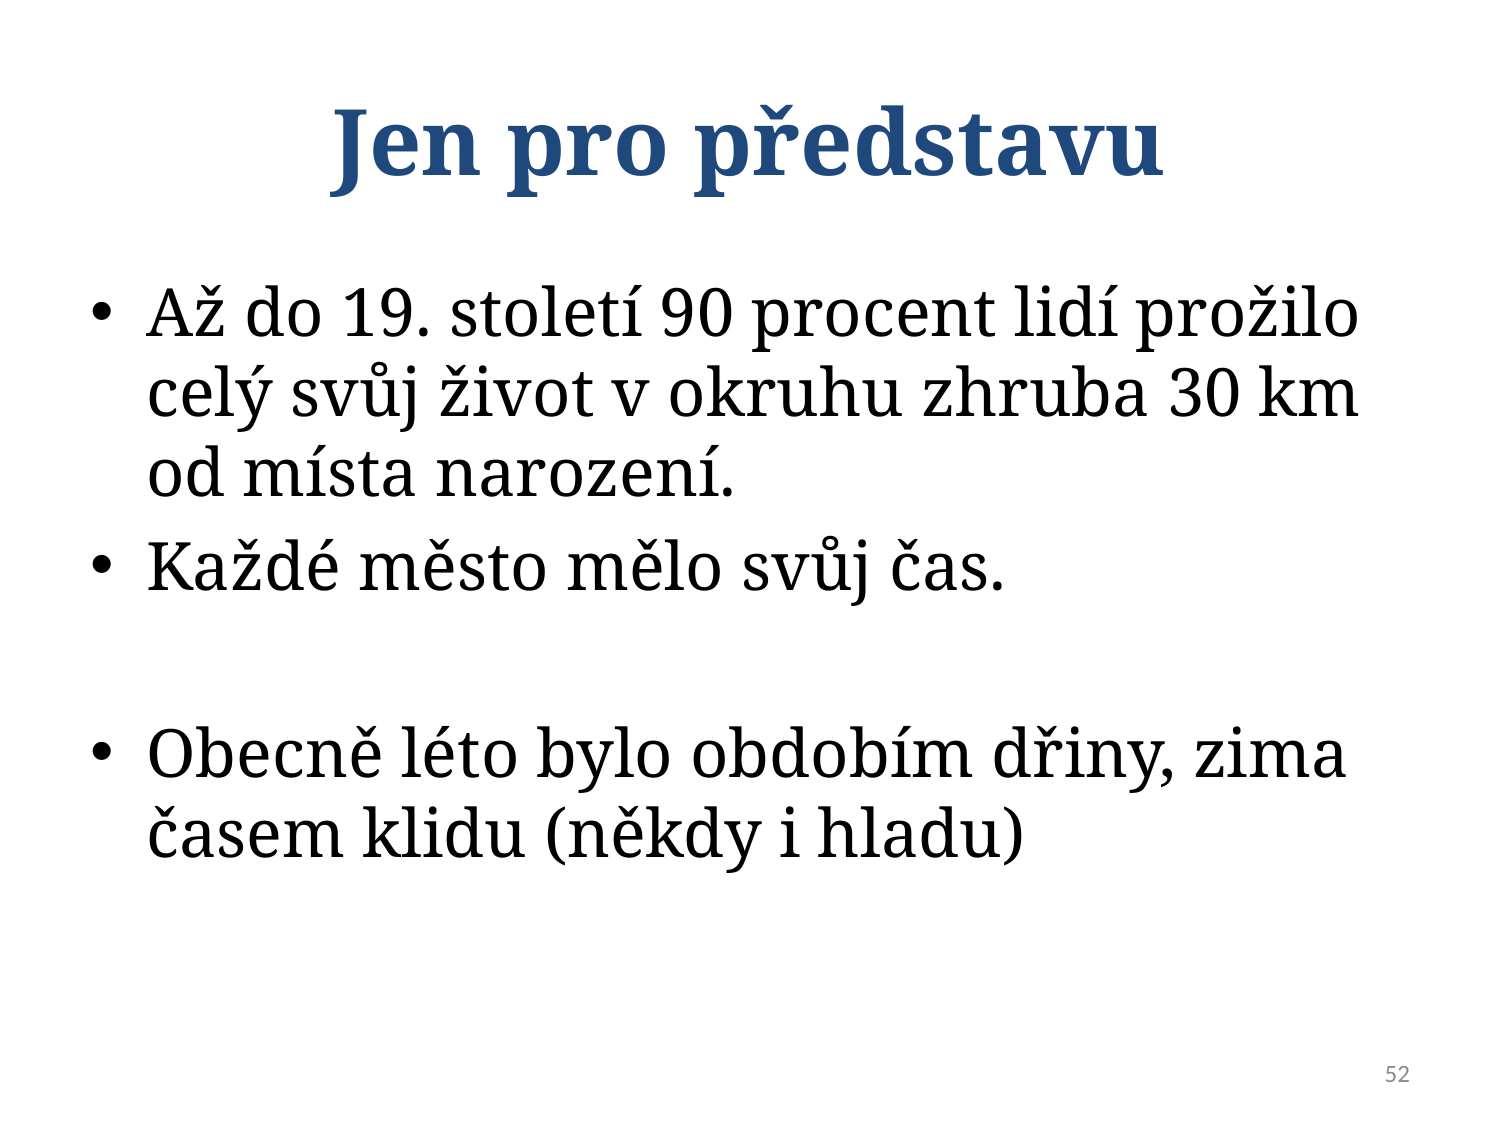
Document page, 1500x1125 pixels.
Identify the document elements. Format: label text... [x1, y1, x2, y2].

title Jen pro představu [75, 45, 1425, 233]
list Až do 19. století 90 procent lidí prožilo celý svůj život v okruhu zhruba 30 km od místa narození. Každé město mělo svůj čas. Obecně léto bylo obdobím dřiny, zima časem klidu (někdy i hladu) [75, 262, 1425, 1005]
slide_number 52 [1074, 1042, 1425, 1103]
